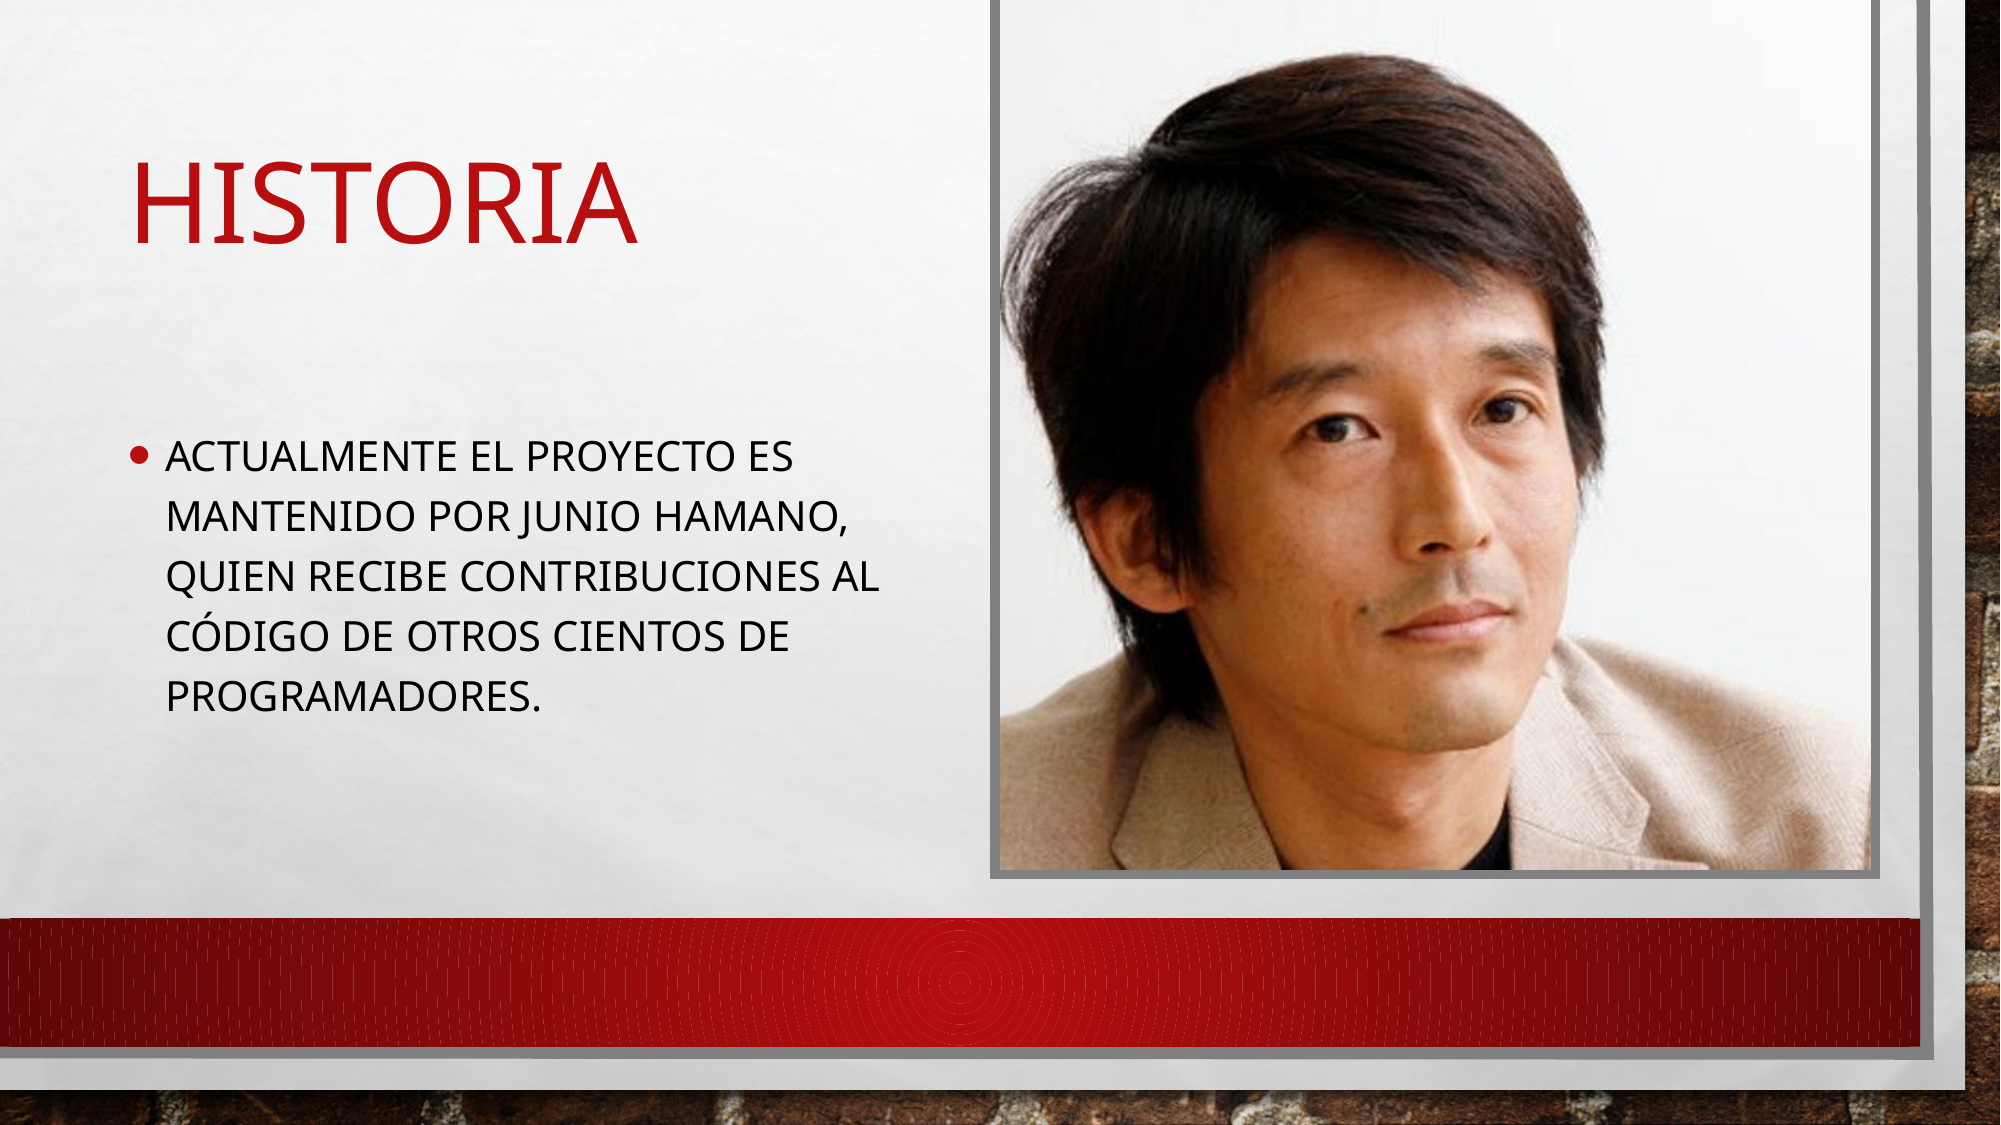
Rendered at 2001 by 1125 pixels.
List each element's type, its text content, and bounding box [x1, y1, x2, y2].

picture [0, 0, 2000, 1125]
list Actualmente el proyecto es mantenido por Junio Hamano, quien recibe contribuciones al código de otros cientos de programadores. [112, 340, 925, 881]
picture [999, 0, 1872, 870]
title Historia [112, 112, 925, 302]
